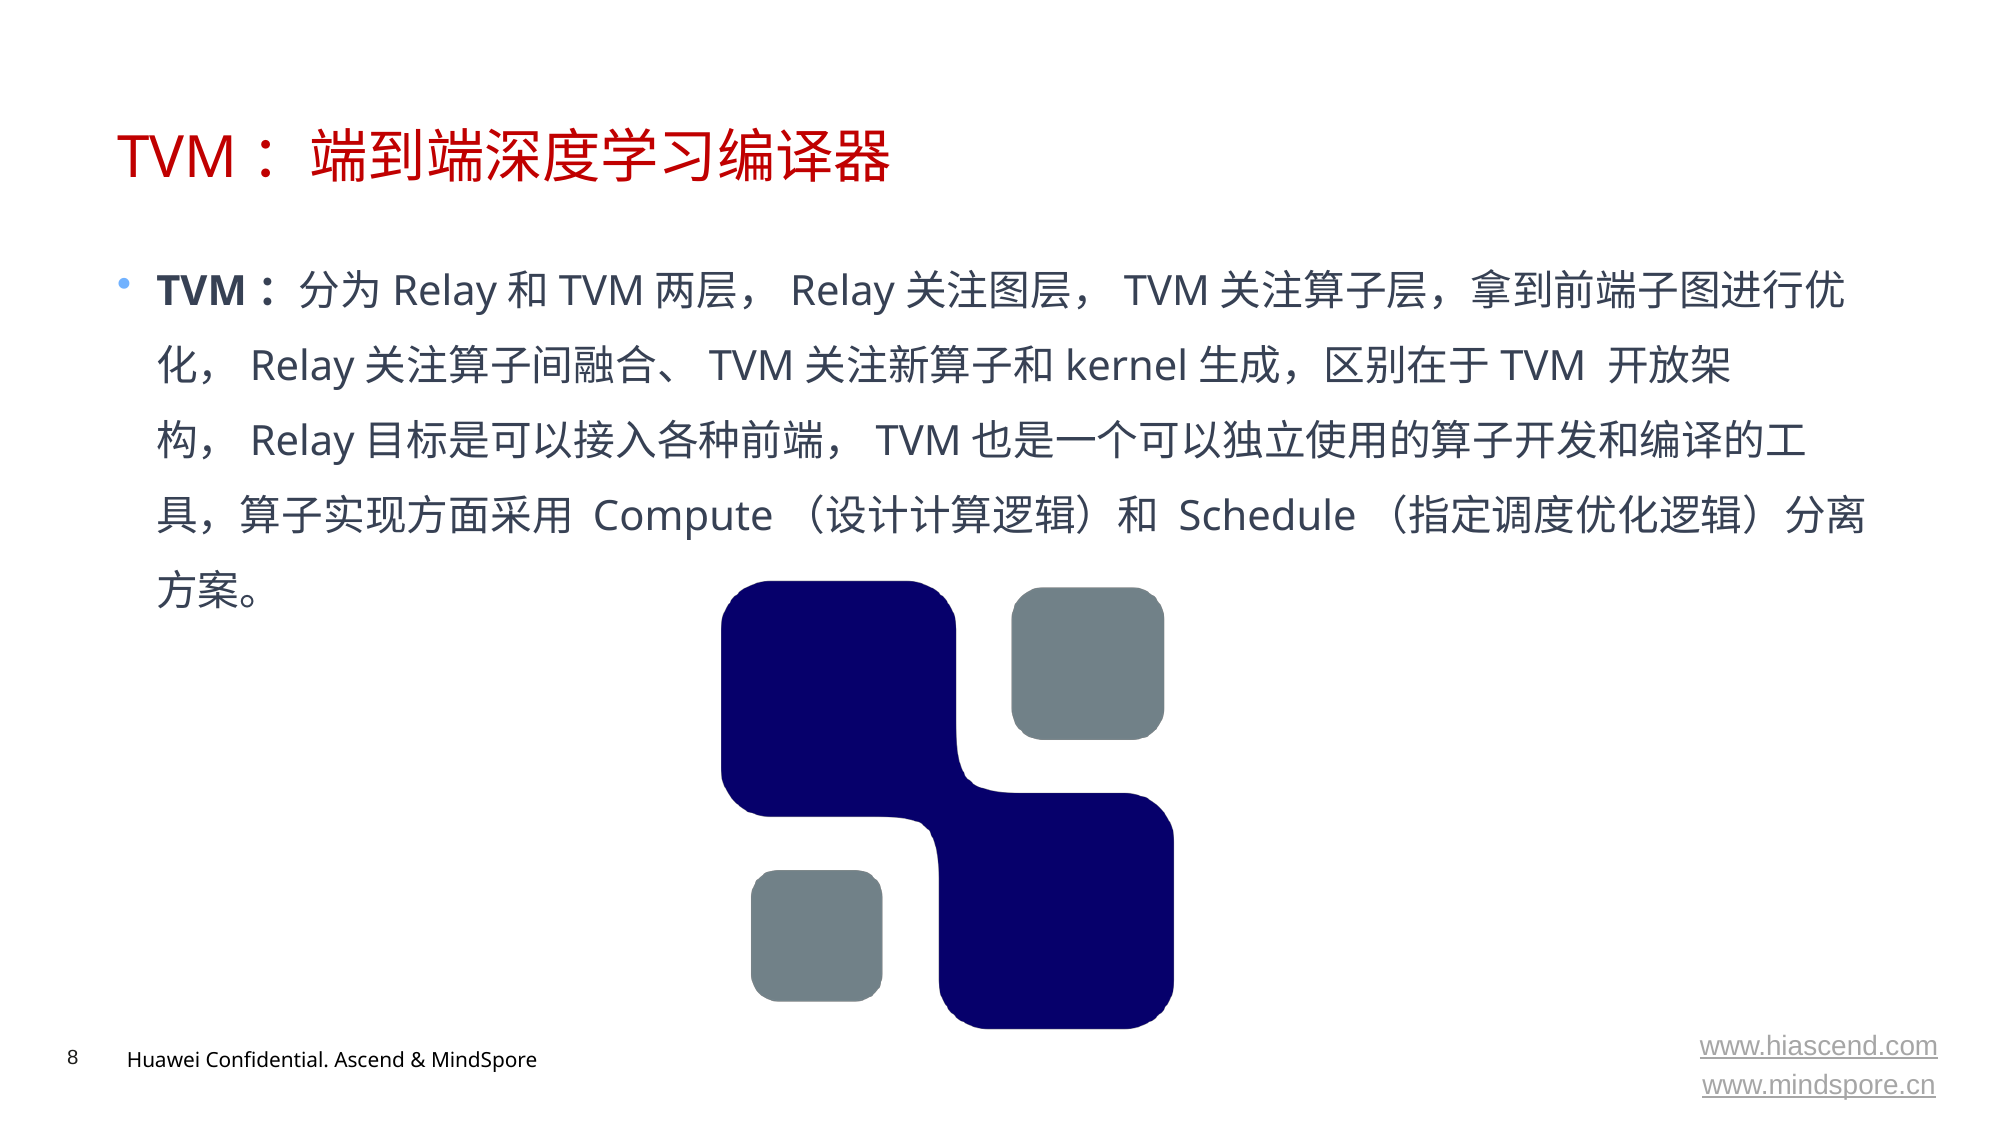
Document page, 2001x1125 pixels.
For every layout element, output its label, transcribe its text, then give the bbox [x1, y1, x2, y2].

title TVM：端到端深度学习编译器 [102, 111, 1901, 209]
picture [704, 562, 1190, 1048]
list TVM：分为Relay和TVM两层，Relay关注图层，TVM关注算子层，拿到前端子图进行优化，Relay关注算子间融合、TVM关注新算子和kernel生成，区别在于TVM 开放架构，Relay目标是可以接入各种前端，TVM也是一个可以独立使用的算子开发和编译的工具，算子实现方面采用 Compute（设计计算逻辑）和 Schedule（指定调度优化逻辑）分离方案。 [102, 231, 1901, 988]
